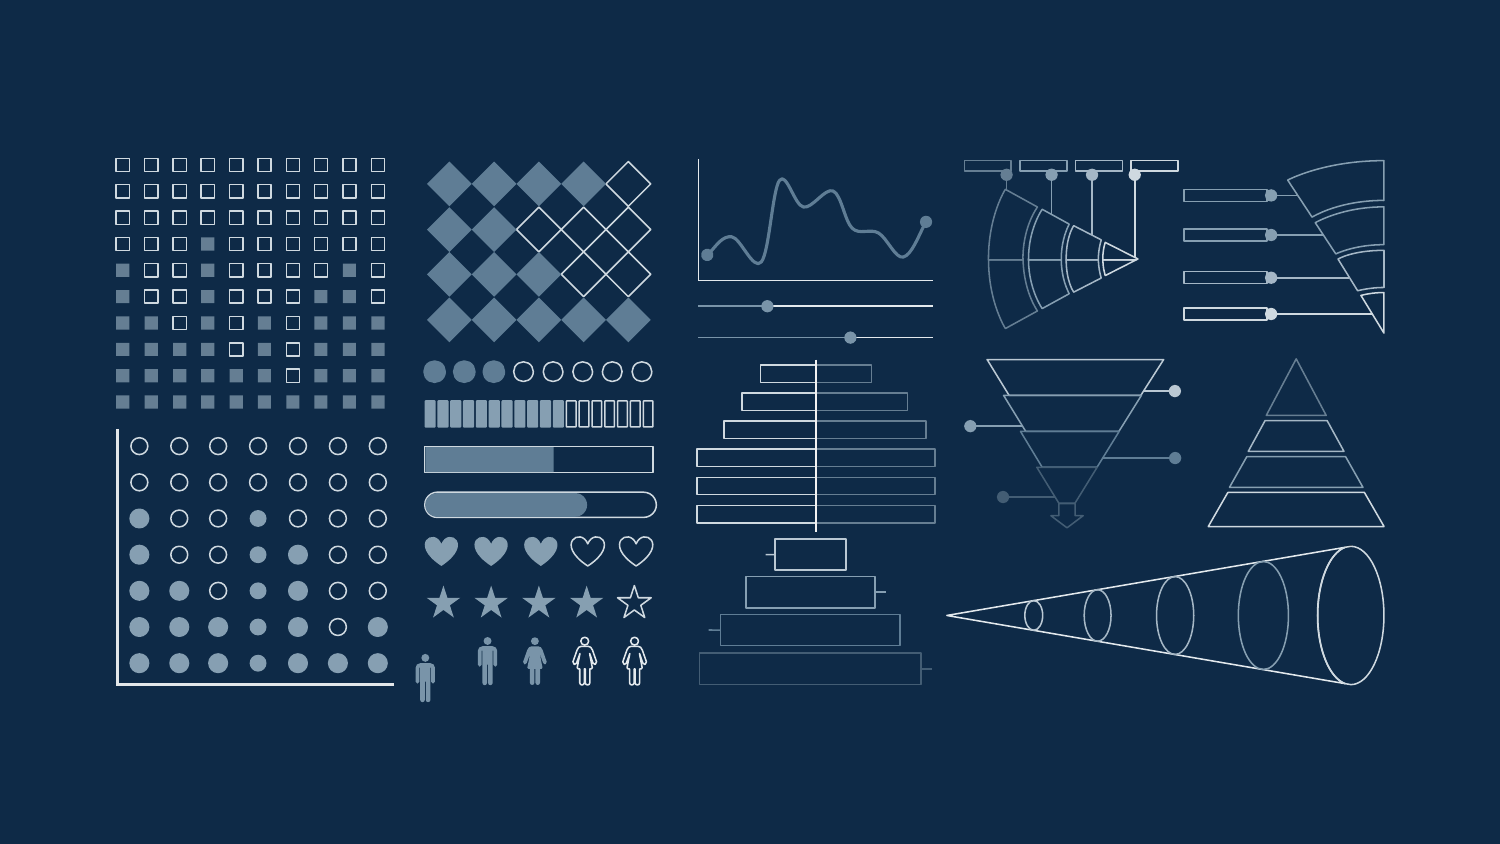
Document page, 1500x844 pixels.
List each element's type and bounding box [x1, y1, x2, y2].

text_box [946, 546, 1385, 685]
text_box [698, 305, 934, 338]
text_box [115, 158, 385, 409]
text_box [970, 359, 1176, 528]
text_box [696, 359, 936, 533]
text_box [426, 161, 651, 343]
text_box [698, 158, 934, 282]
text_box [424, 446, 654, 473]
text_box [964, 160, 1179, 329]
text_box [415, 636, 647, 703]
text_box [1208, 358, 1385, 527]
text_box [424, 400, 654, 428]
text_box [426, 585, 652, 618]
text_box [1183, 160, 1385, 334]
text_box [699, 538, 933, 685]
text_box [424, 536, 654, 567]
text_box [115, 428, 395, 686]
text_box [424, 361, 652, 382]
text_box [424, 491, 657, 518]
